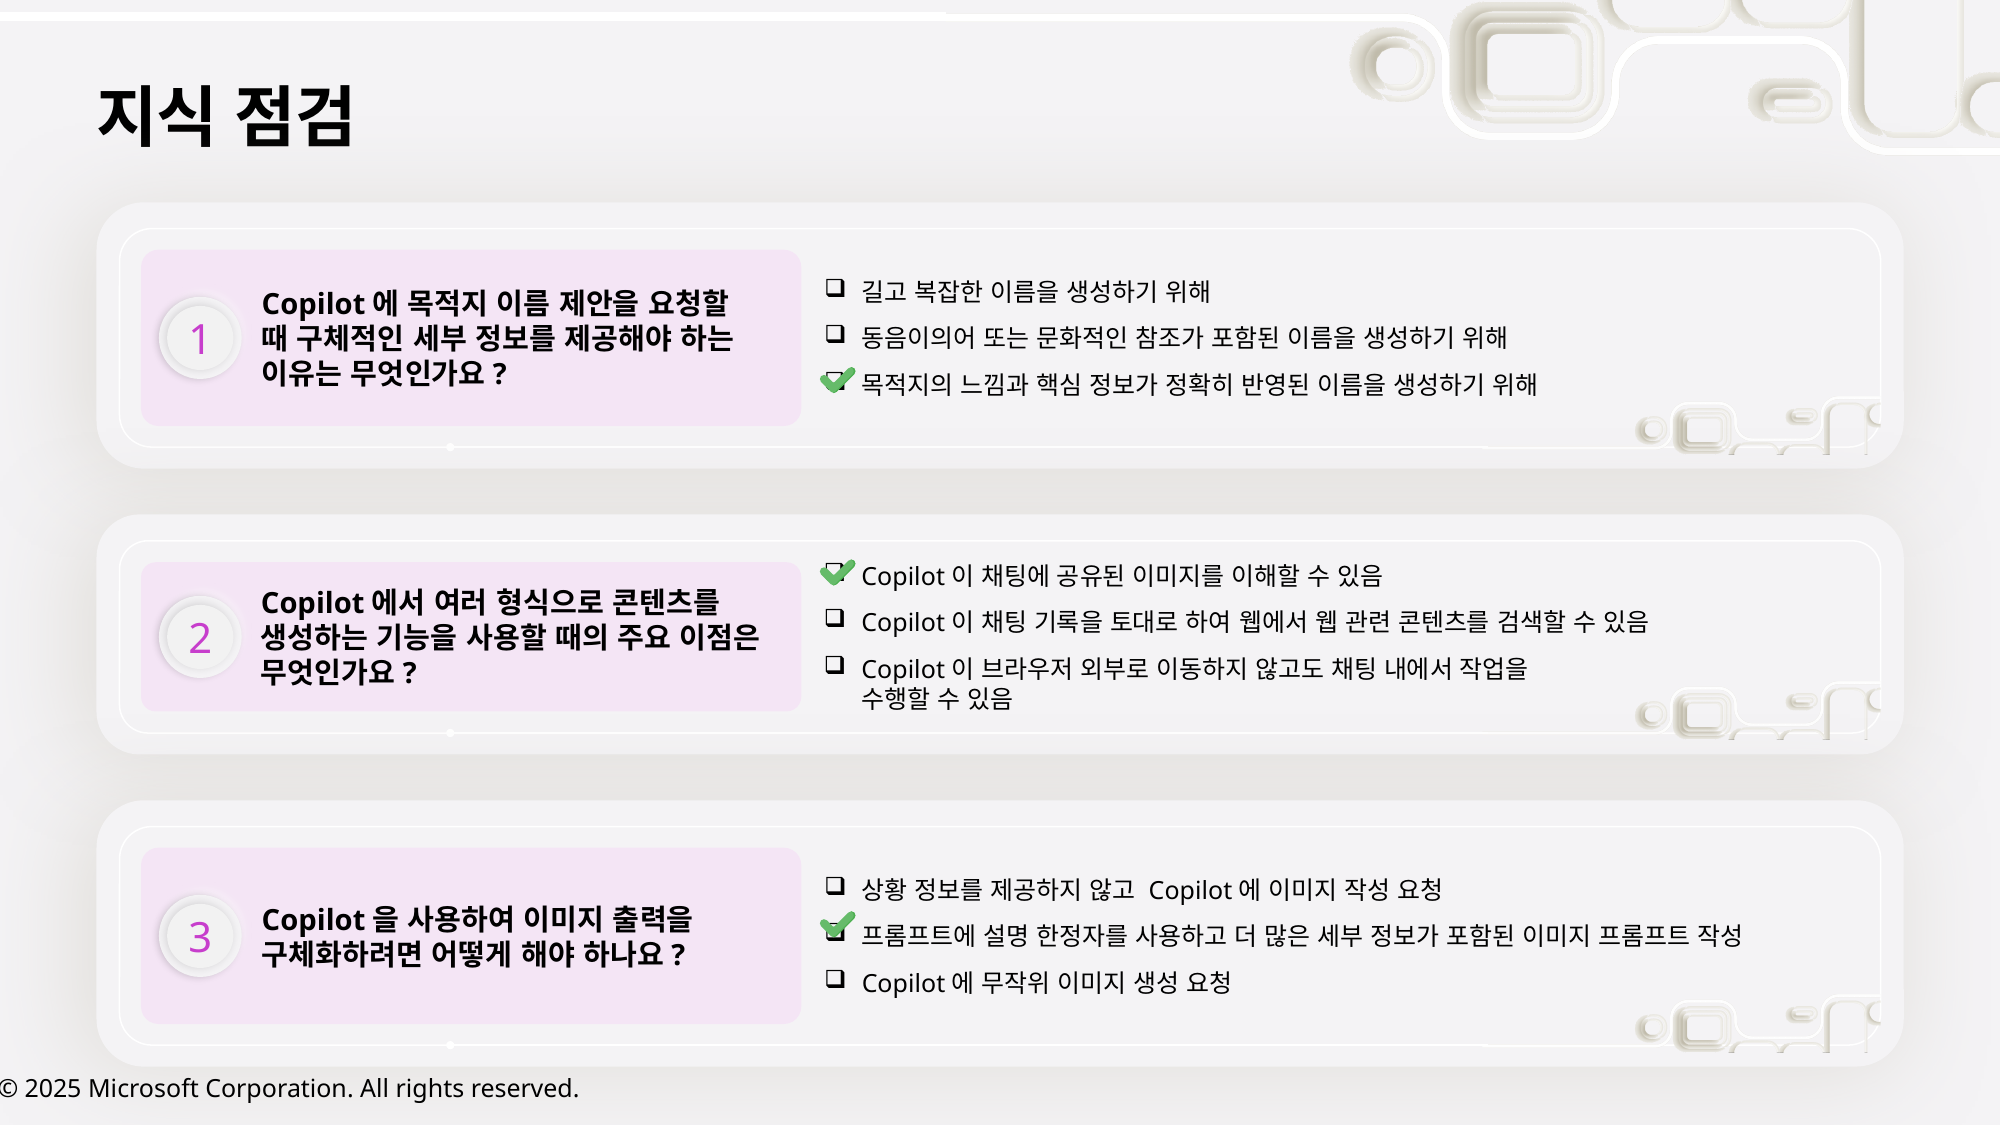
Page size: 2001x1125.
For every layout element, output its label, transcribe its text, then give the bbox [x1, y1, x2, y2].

text_box 상황 정보를 제공하지 않고 Copilot에 이미지 작성 요청 프롬프트에 설명 한정자를 사용하고 더 많은 세부 정보가 포함된 이미지 프롬프트 작성 Copilot에 무작위 이미지 생성 요청 [824, 874, 1845, 998]
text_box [819, 911, 856, 938]
text_box [95, 513, 1905, 756]
text_box © 2025 Microsoft Corporation. All rights reserved. [0, 1072, 581, 1103]
text_box Copilot에서 여러 형식으로 콘텐츠를 생성하는 기능을 사용할 때의 주요 이점은 무엇인가요? [141, 562, 802, 712]
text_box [819, 559, 856, 586]
text_box [118, 540, 1882, 734]
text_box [158, 296, 242, 380]
text_box [95, 201, 1905, 470]
picture [1482, 979, 1881, 1053]
text_box Copilot이 채팅에 공유된 이미지를 이해할 수 있음 Copilot이 채팅 기록을 토대로 하여 웹에서 웹 관련 콘텐츠를 검색할 수 있음 Copilot이 브라우저 외부로 이동하지 않고도 채팅 내에서 작업을 수행할 수 있음 [823, 560, 1872, 714]
picture [1482, 667, 1881, 741]
picture [1482, 381, 1881, 455]
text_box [158, 894, 242, 978]
text_box [118, 227, 1882, 448]
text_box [0, 0, 2000, 193]
text_box [95, 799, 1905, 1068]
text_box Copilot을 사용하여 이미지 출력을 구체화하려면 어떻게 해야 하나요? [140, 847, 802, 1025]
text_box 길고 복잡한 이름을 생성하기 위해 동음이의어 또는 문화적인 참조가 포함된 이름을 생성하기 위해 목적지의 느낌과 핵심 정보가 정확히 반영된 이름을 생성하기 위해 [824, 276, 1845, 400]
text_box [819, 366, 856, 394]
text_box Copilot에 목적지 이름 제안을 요청할 때 구체적인 세부 정보를 제공해야 하는 이유는 무엇인가요? [140, 249, 802, 427]
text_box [158, 595, 242, 679]
text_box [118, 825, 1882, 1046]
